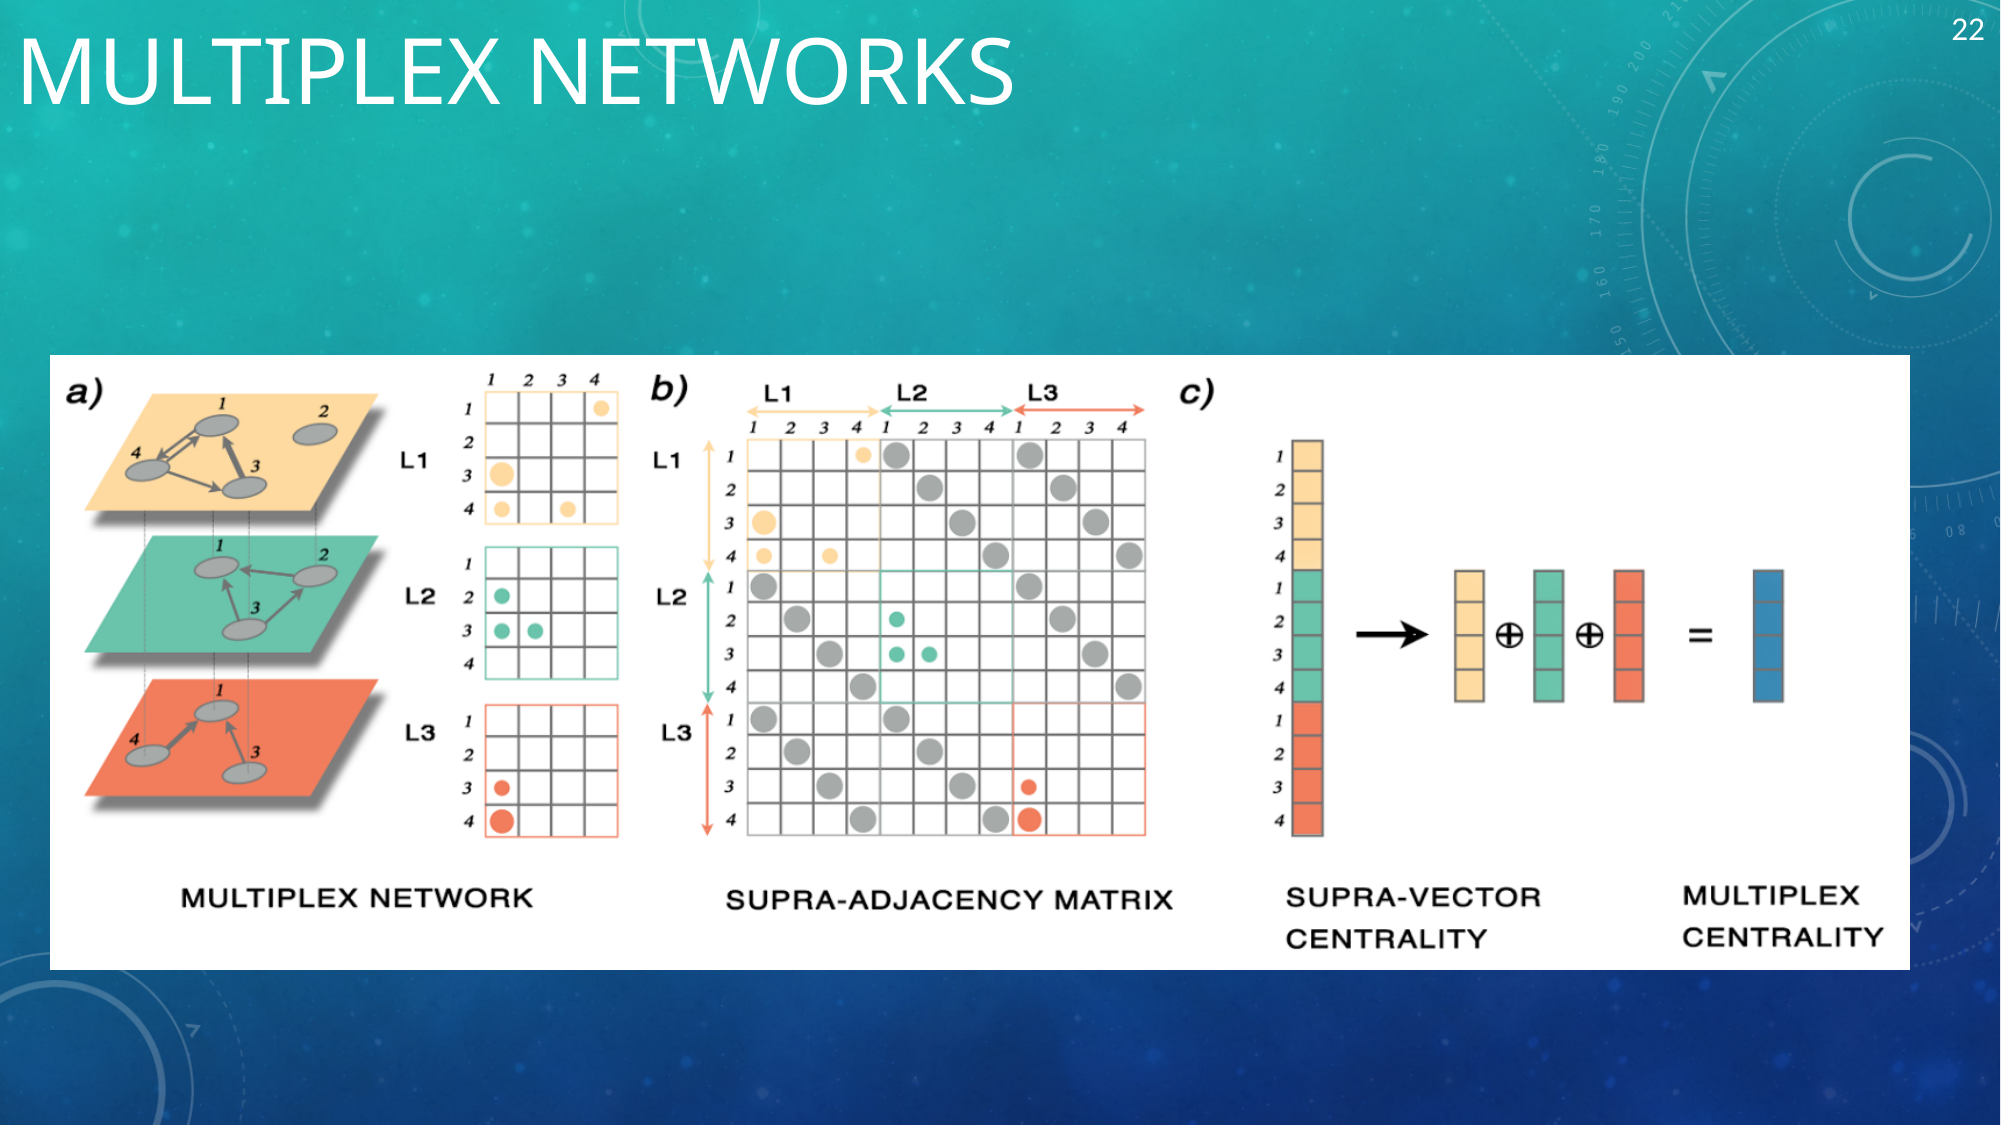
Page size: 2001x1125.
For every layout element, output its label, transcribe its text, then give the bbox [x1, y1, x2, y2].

picture [0, 0, 2001, 1125]
slide_number 22 [1887, 0, 2000, 57]
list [49, 355, 1910, 970]
title Multiplex Networks [0, 0, 2000, 139]
